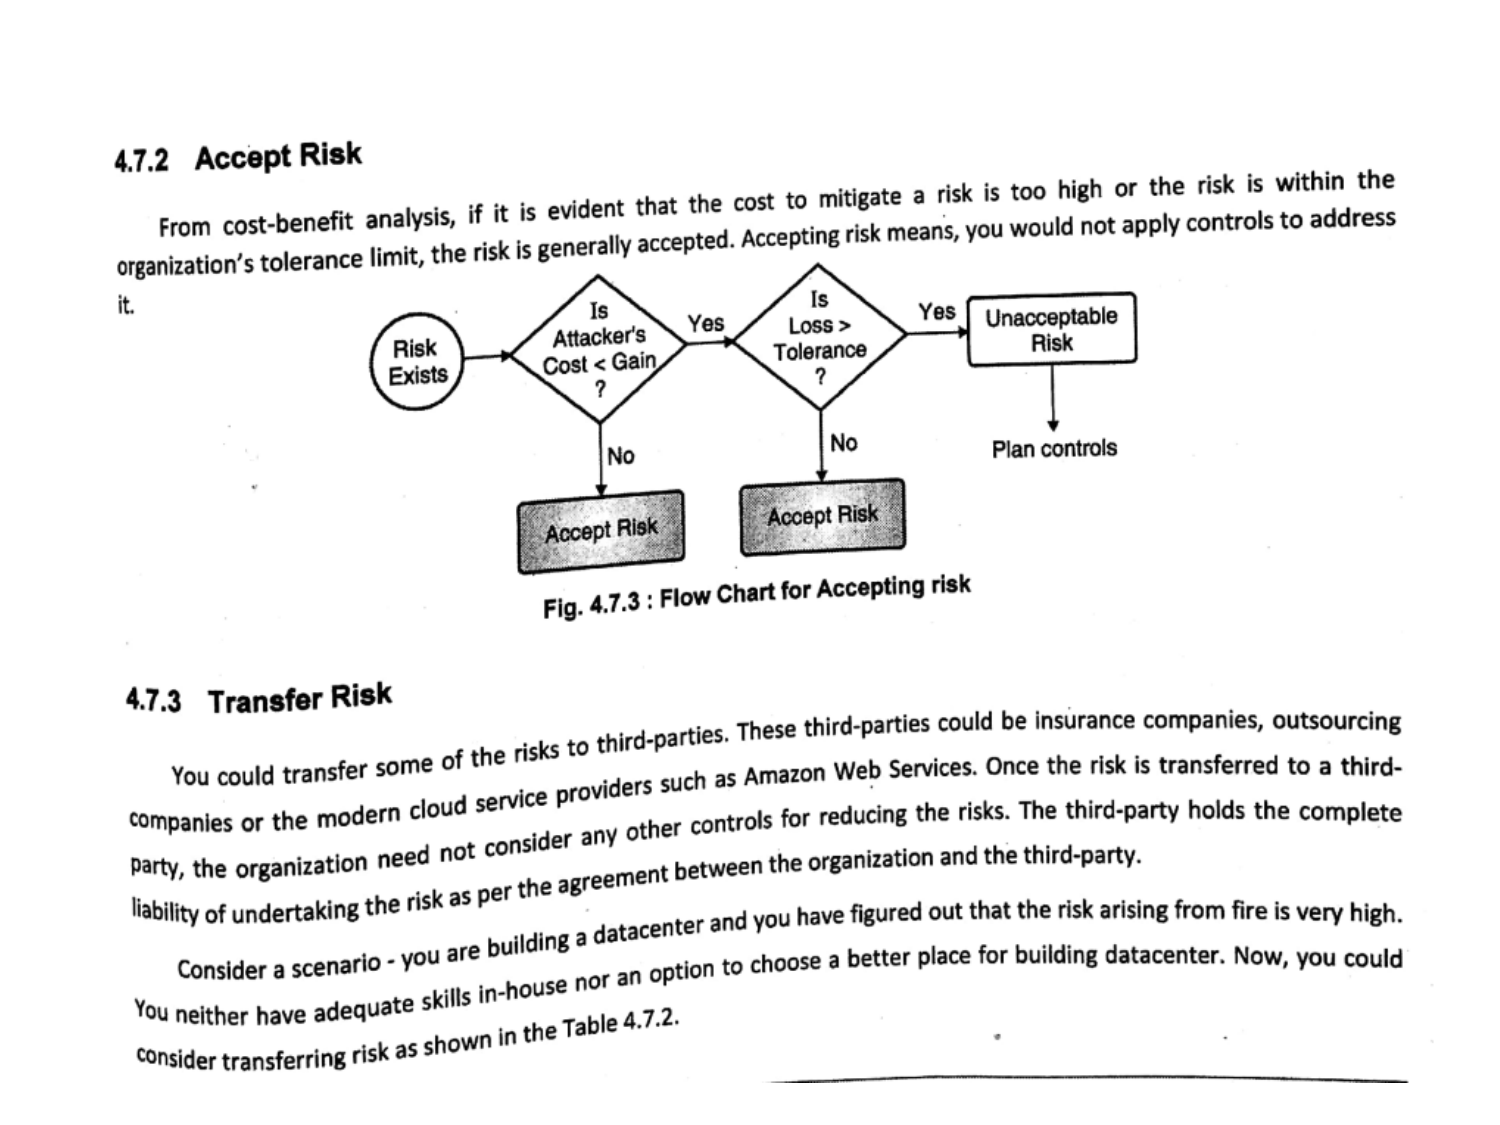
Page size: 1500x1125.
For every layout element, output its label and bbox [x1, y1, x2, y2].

list [88, 136, 1448, 1083]
